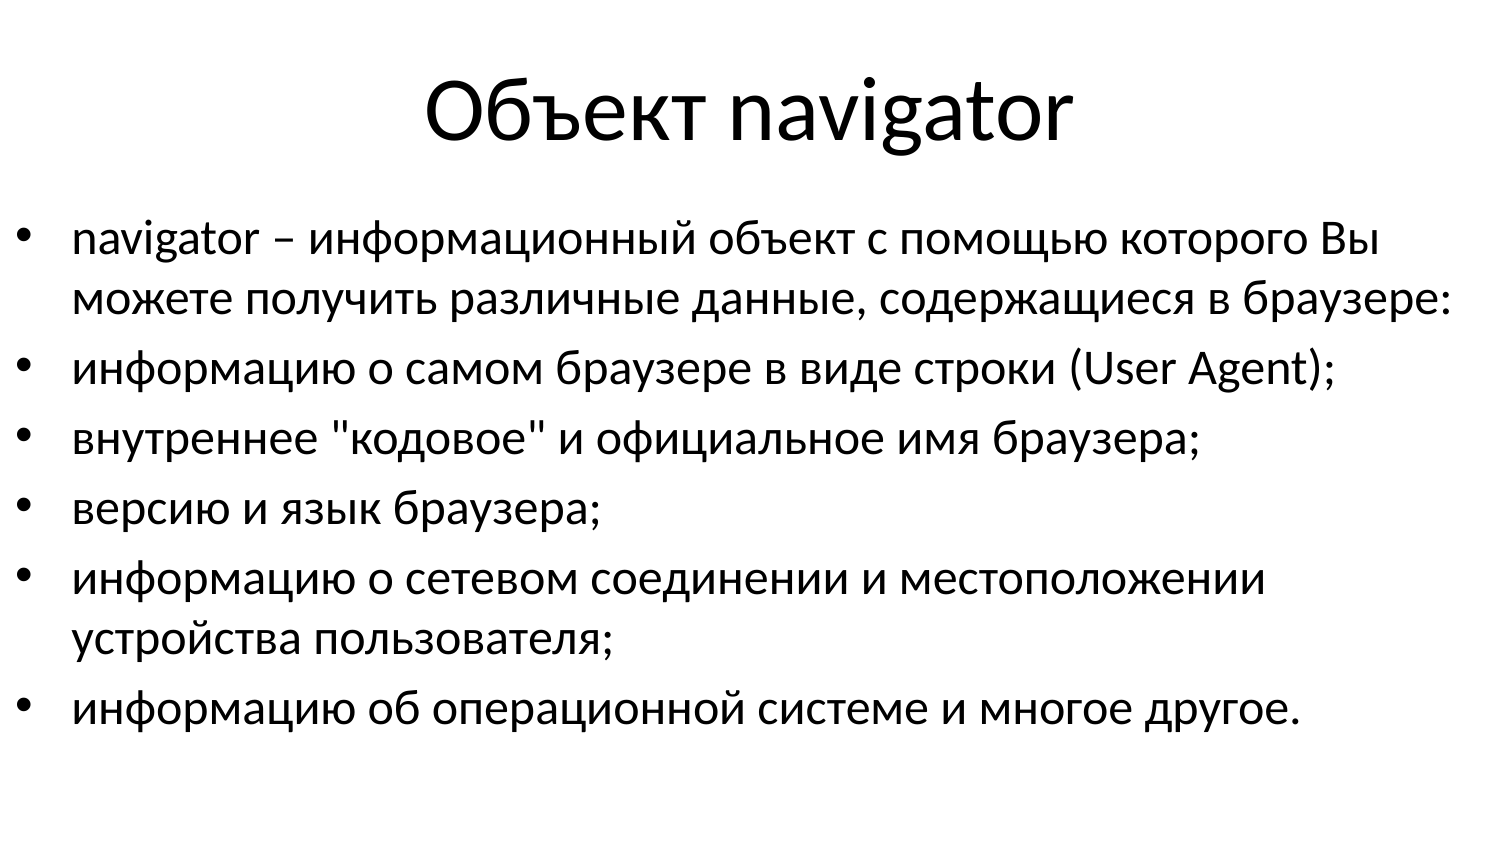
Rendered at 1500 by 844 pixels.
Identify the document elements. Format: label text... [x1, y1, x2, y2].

title Объект navigator [75, 33, 1425, 175]
list navigator – информационный объект с помощью которого Вы можете получить различные данные, содержащиеся в браузере: информацию о самом браузере в виде строки (User Agent); внутреннее "кодовое" и официальное имя браузера; версию и язык браузера; информацию о сетевом соединении и местоположении устройства пользователя; информацию об операционной системе и многое другое. [0, 196, 1500, 754]
